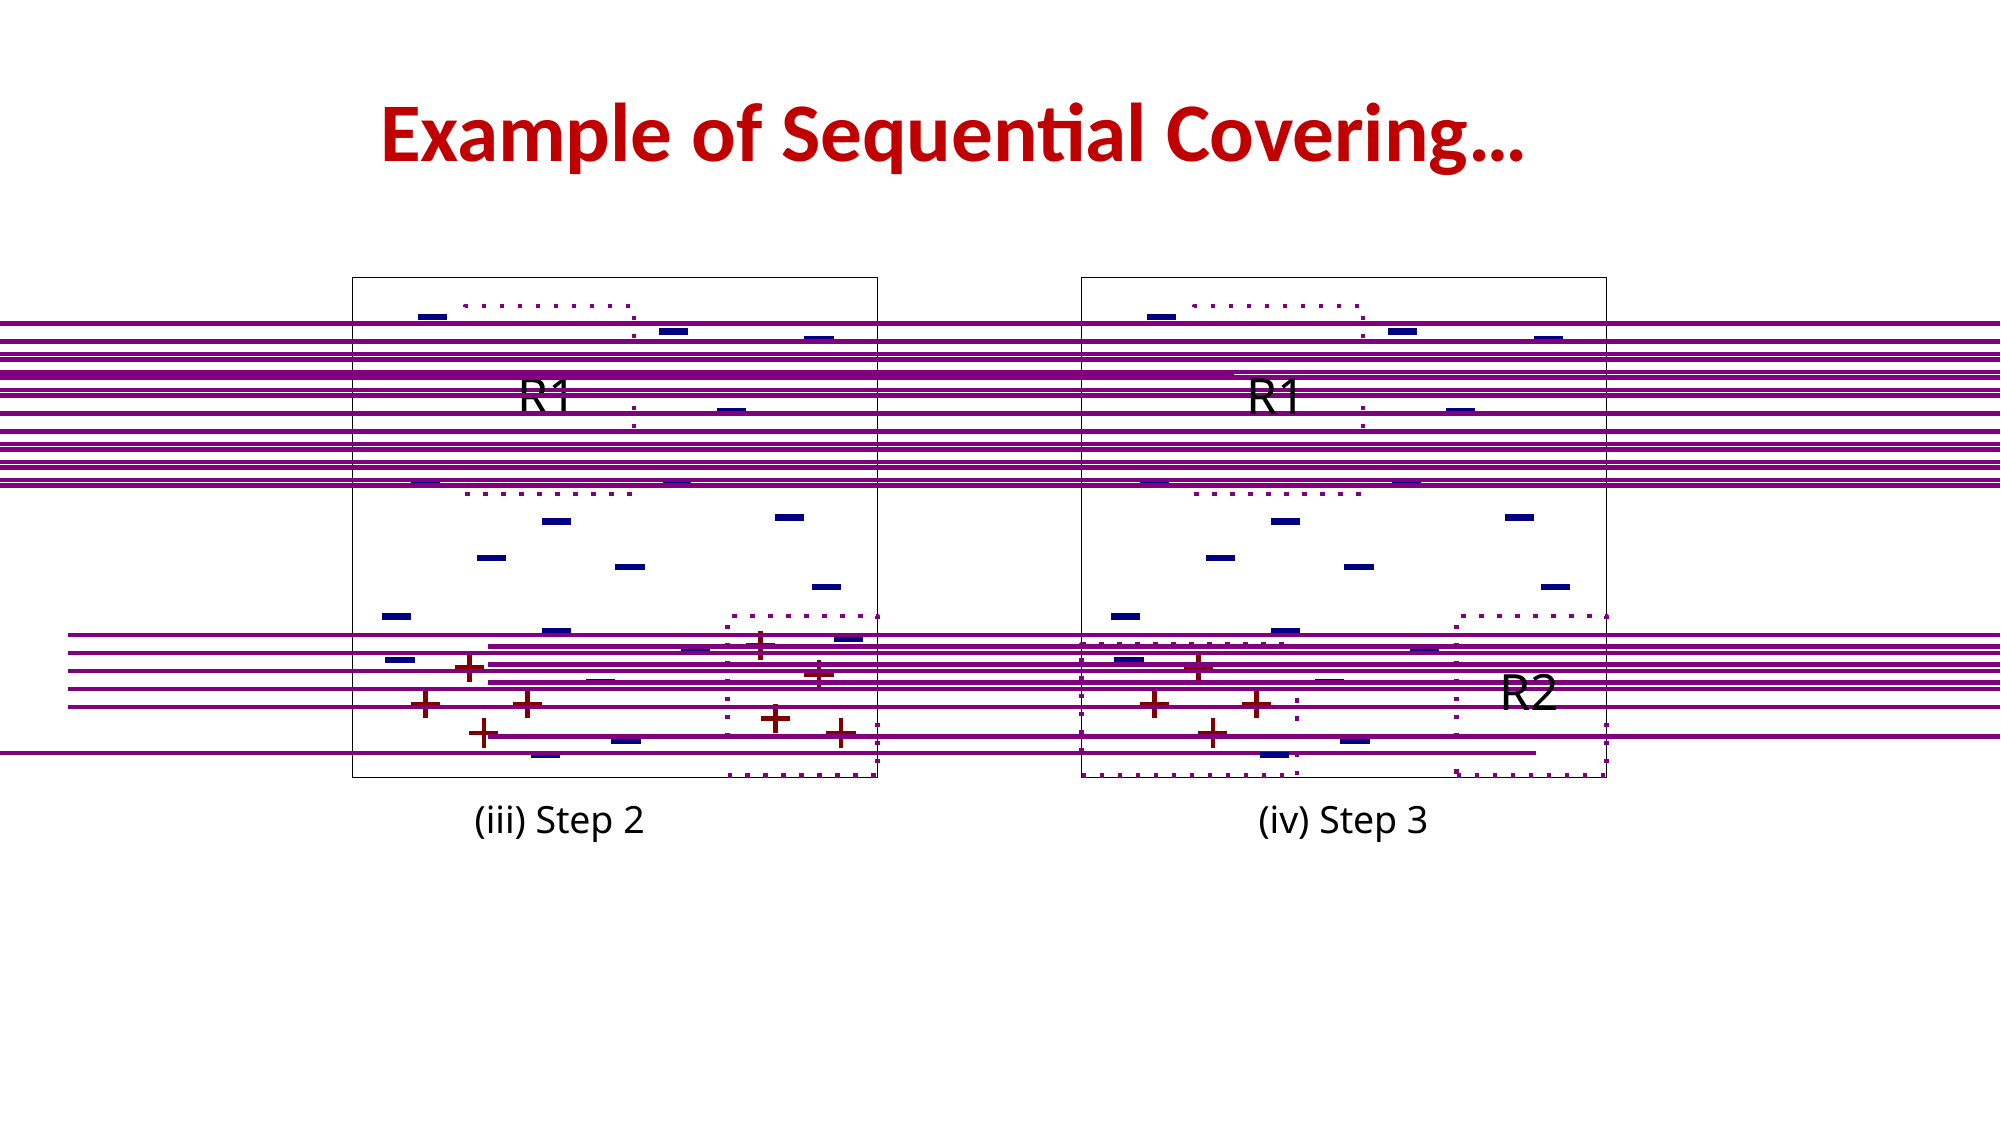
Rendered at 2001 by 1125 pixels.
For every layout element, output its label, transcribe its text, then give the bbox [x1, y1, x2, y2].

title Example of Sequential Covering… [378, 75, 1622, 266]
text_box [352, 277, 879, 778]
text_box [1081, 277, 1608, 371]
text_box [422, 373, 880, 778]
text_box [1073, 372, 1610, 779]
text_box (iv) Step 3 [1256, 794, 1432, 842]
text_box (iii) Step 2 [472, 794, 646, 842]
